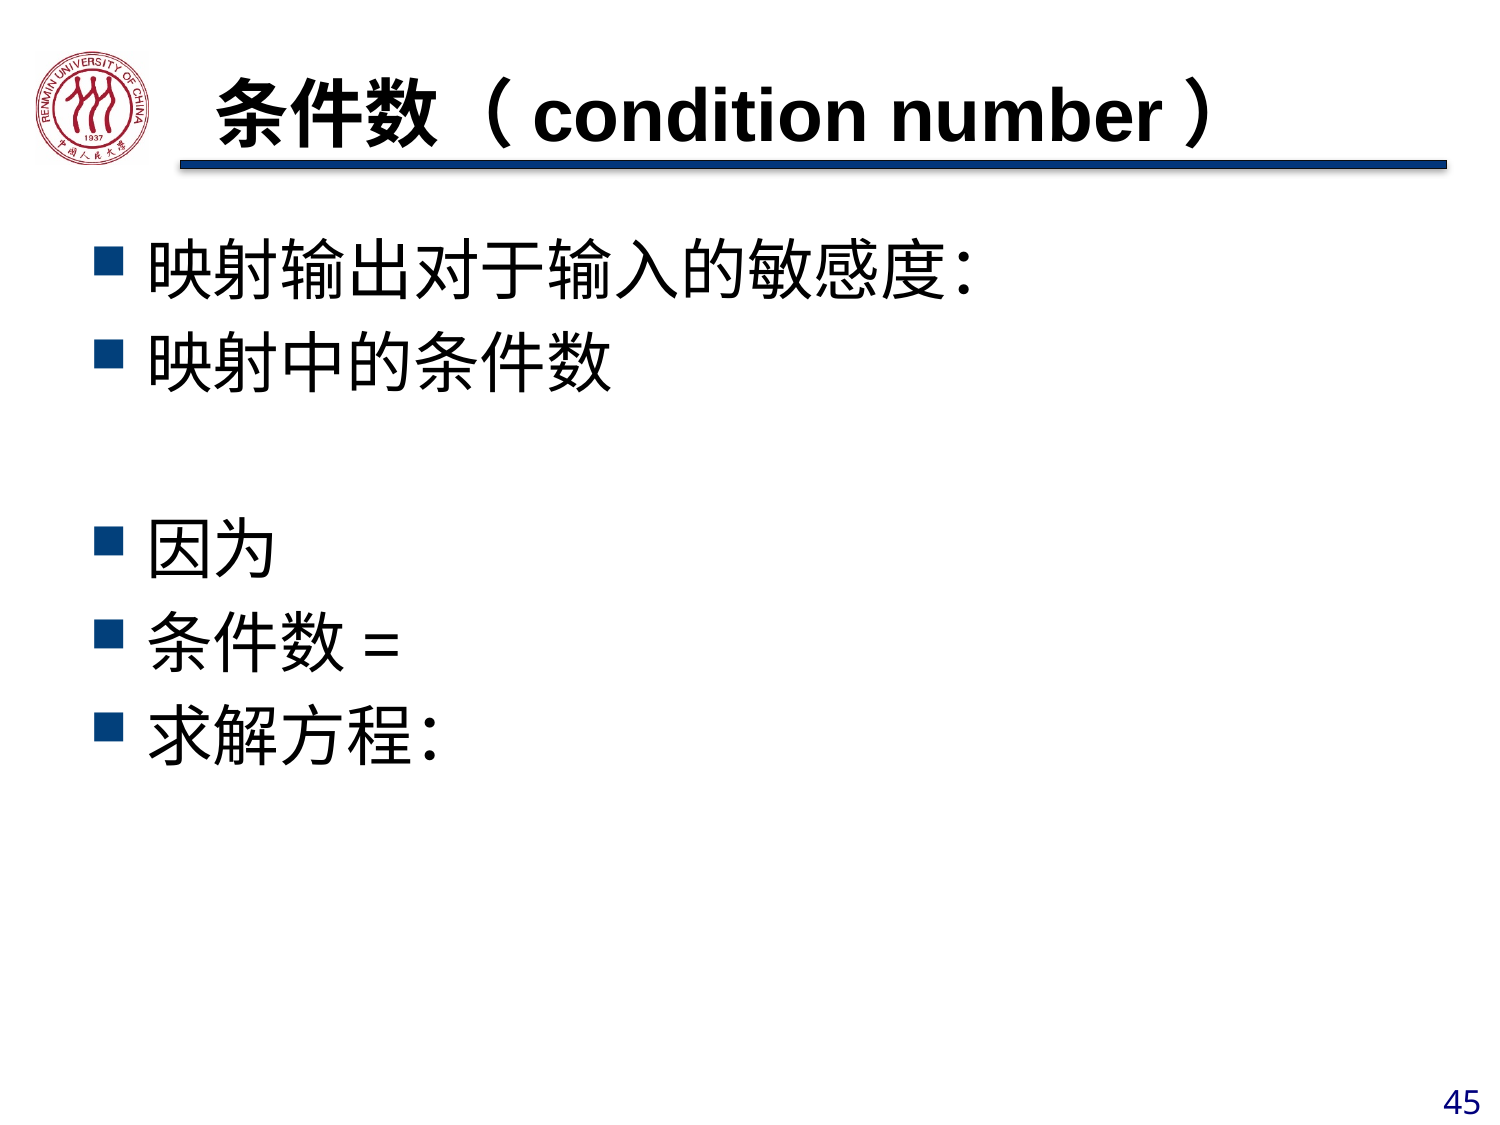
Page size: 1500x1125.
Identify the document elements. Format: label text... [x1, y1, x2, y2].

title 条件数（condition number） [198, 18, 1407, 205]
picture [35, 51, 149, 165]
